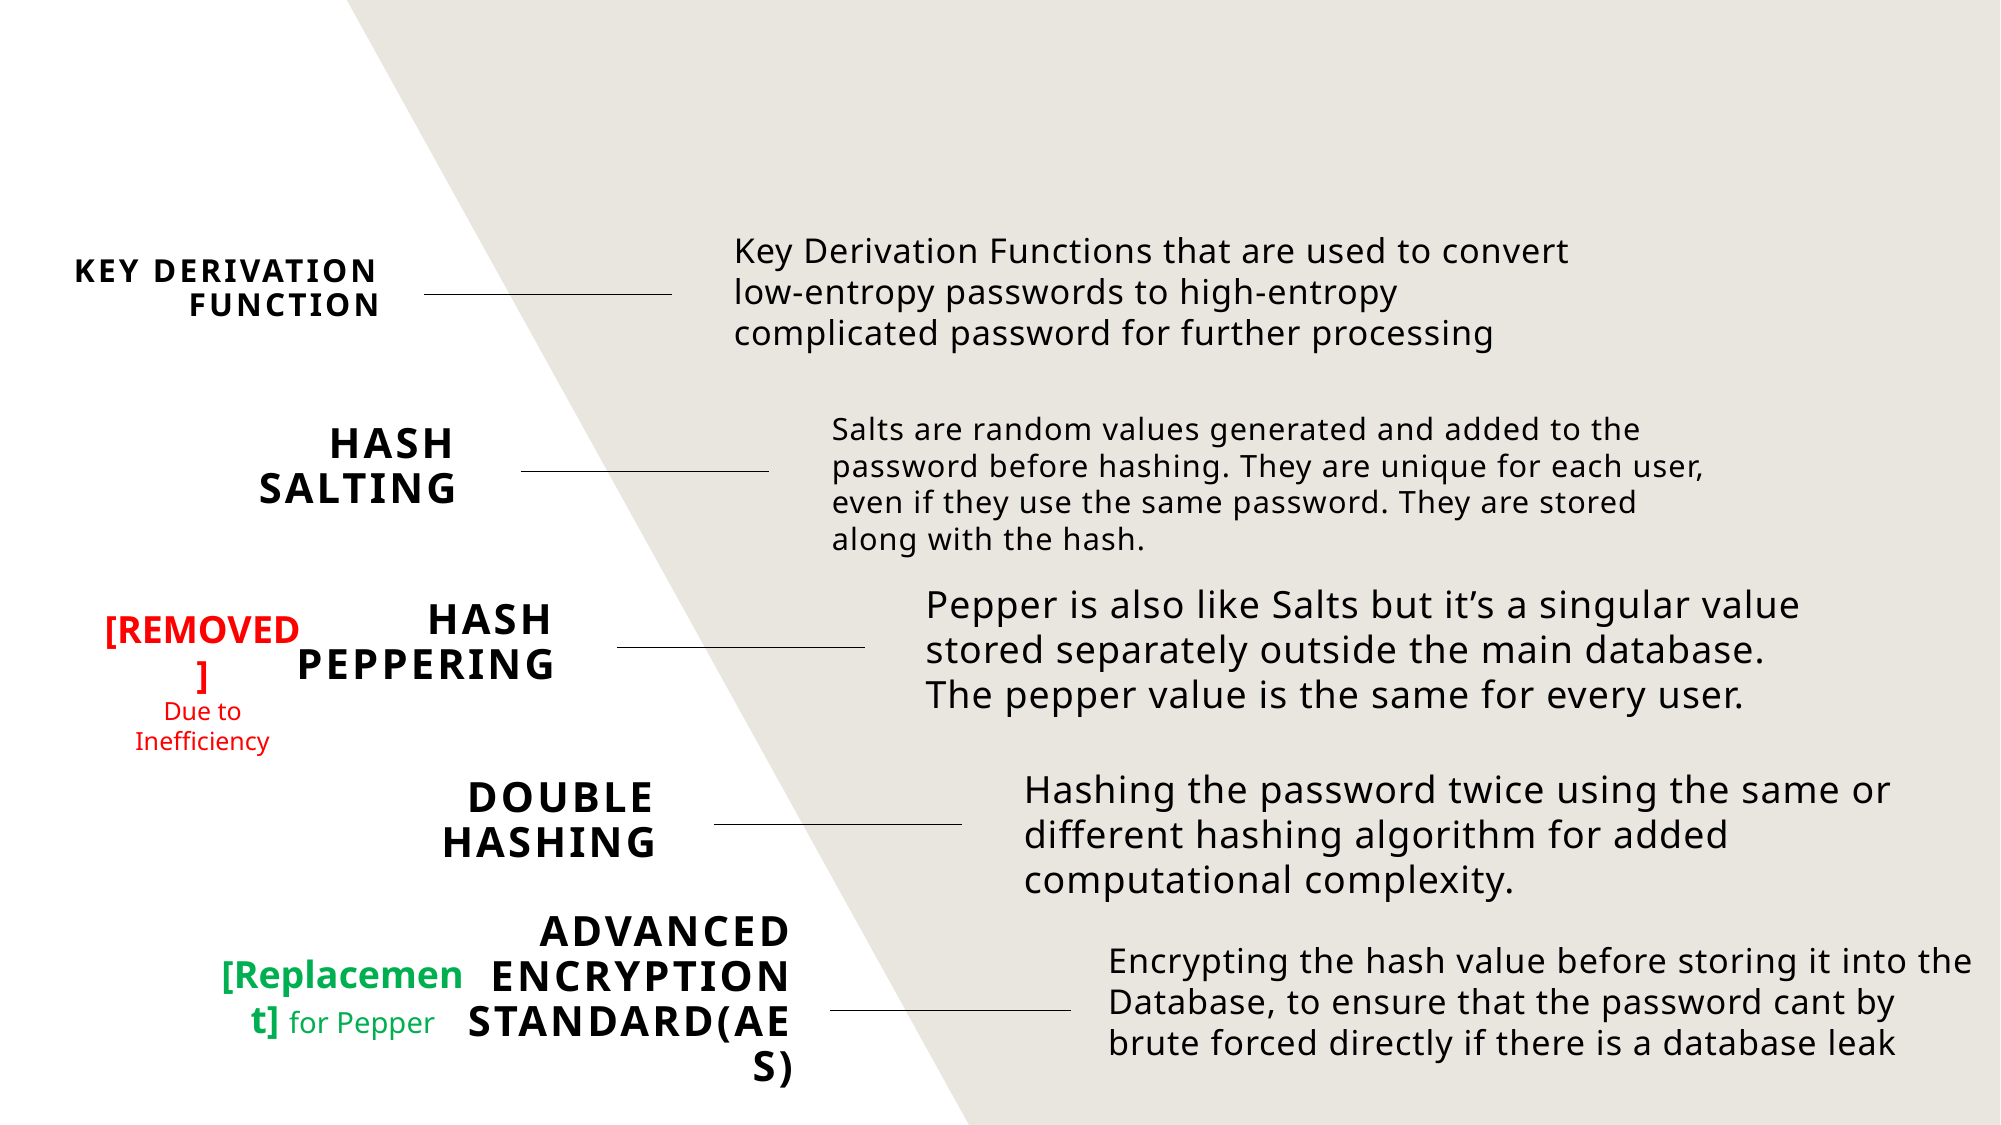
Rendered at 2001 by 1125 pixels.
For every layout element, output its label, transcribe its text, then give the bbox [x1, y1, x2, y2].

list Hashing the password twice using the same or different hashing algorithm for added computational complexity. [1008, 758, 1918, 924]
text_box [REMOVED] Due to Inefficiency [85, 598, 321, 763]
list Salts are random values generated and added to the password before hashing. They are unique for each user, even if they use the same password. They are stored along with the hash. [816, 401, 1726, 568]
list HASH SALTING [120, 424, 472, 510]
text_box Advanced Encryption Standard(aes) [435, 932, 809, 1069]
list Hash peppering [321, 601, 571, 686]
text_box Encrypting the hash value before storing it into the Database, to ensure that the password cant by brute forced directly if there is a database leak [1093, 931, 2000, 1098]
list Key Derivation Function [43, 246, 395, 332]
list Pepper is also like Salts but it’s a singular value stored separately outside the main database. The pepper value is the same for every user. [910, 574, 1820, 740]
text_box [Replacement] for Pepper [202, 943, 483, 1049]
list Double Hashing [320, 779, 672, 864]
list Key Derivation Functions that are used to convert low-entropy passwords to high-entropy complicated password for further processing [718, 221, 1628, 388]
